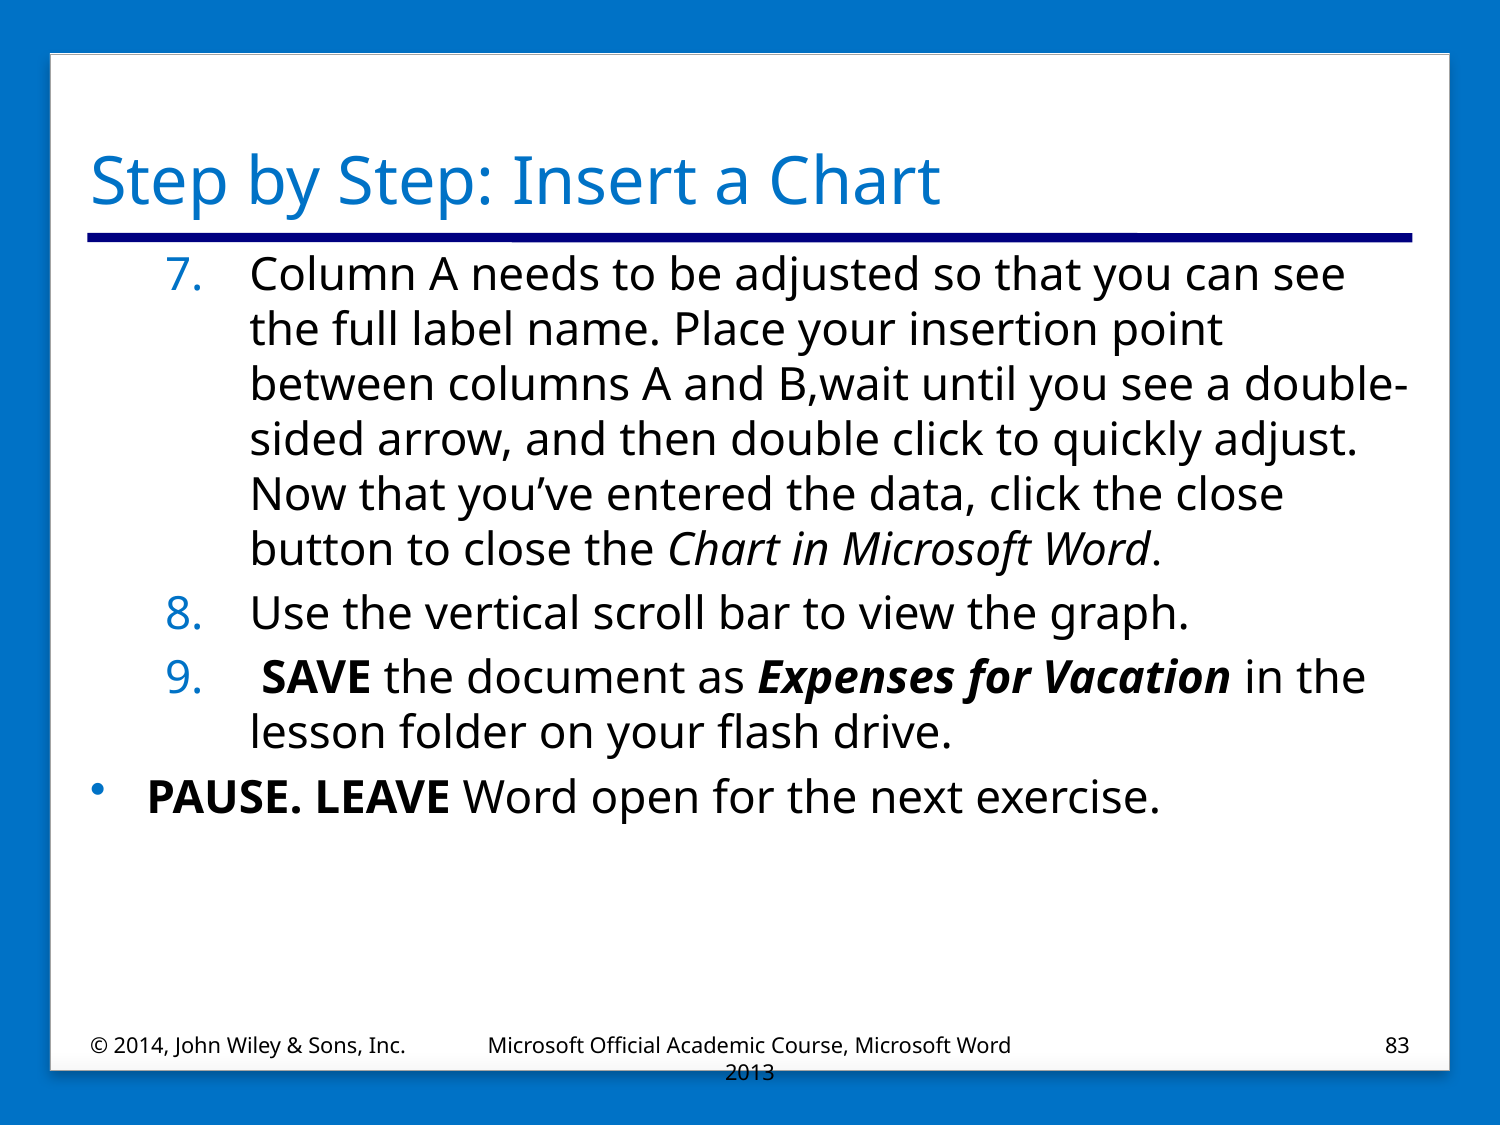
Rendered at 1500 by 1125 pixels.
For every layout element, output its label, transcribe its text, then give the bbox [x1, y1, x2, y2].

title Step by Step: Insert a Chart [74, 74, 1426, 226]
footer Microsoft Official Academic Course, Microsoft Word 2013 [449, 1024, 1051, 1103]
slide_number 83 [1074, 1024, 1426, 1103]
list Column A needs to be adjusted so that you can see the full label name. Place your insertion point between columns A and B,wait until you see a double-sided arrow, and then double click to quickly adjust. Now that you’ve entered the data, click the close button to close the Chart in Microsoft Word. Use the vertical scroll bar to view the graph. SAVE the document as Expenses for Vacation in the lesson folder on your flash drive. PAUSE. LEAVE Word open for the next exercise. [75, 237, 1425, 1063]
slide_number © 2014, John Wiley & Sons, Inc. [74, 1024, 426, 1103]
